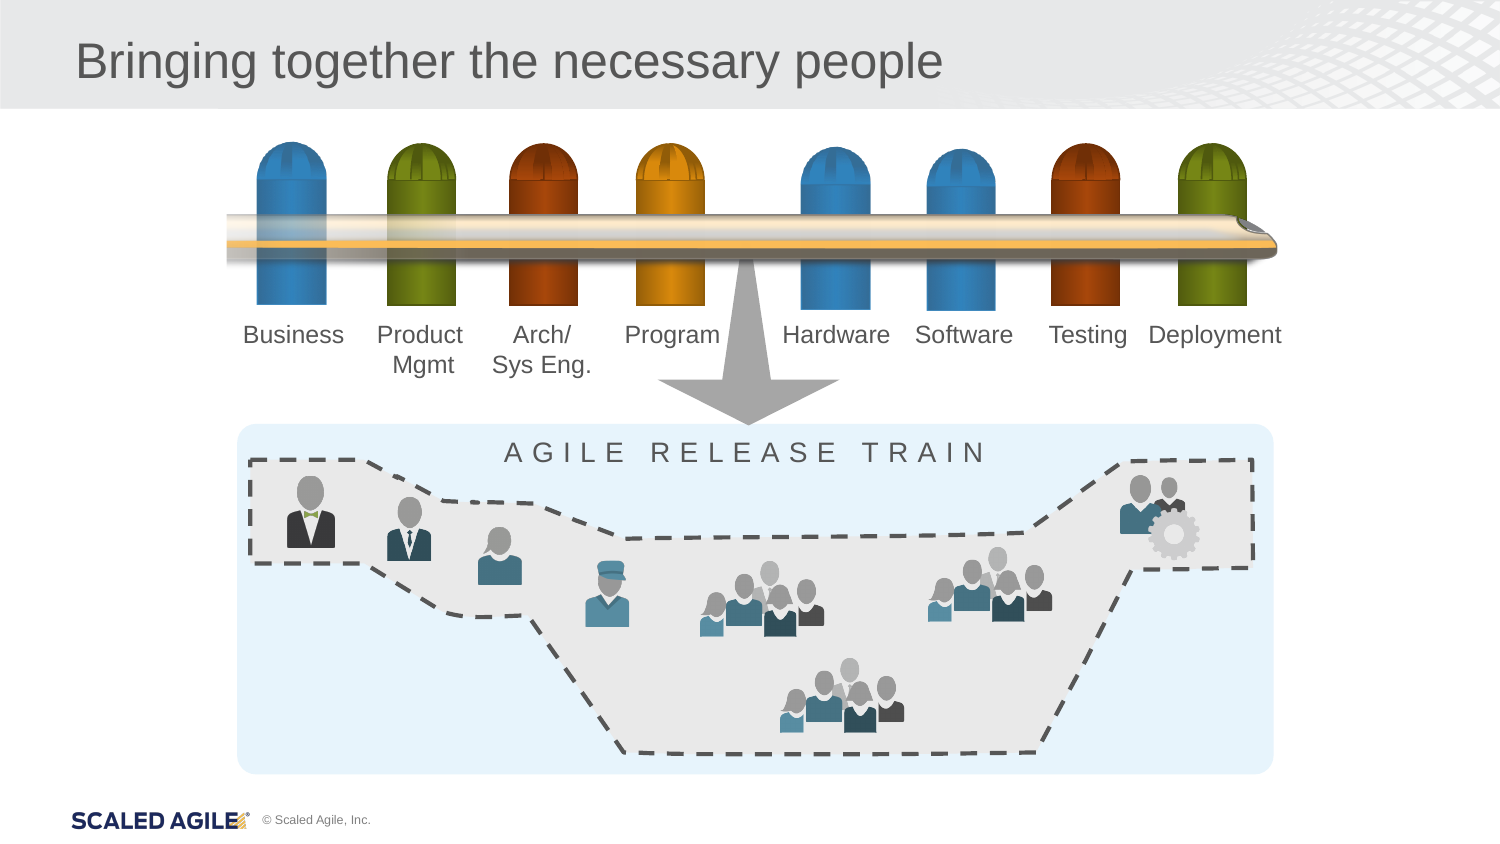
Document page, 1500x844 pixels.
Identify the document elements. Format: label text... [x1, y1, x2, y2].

text_box Product Mgmt [361, 311, 476, 386]
picture [776, 654, 906, 734]
picture [0, 0, 1500, 109]
text_box Deployment [1131, 311, 1297, 356]
picture [696, 557, 826, 637]
text_box [237, 423, 1274, 775]
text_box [1178, 143, 1247, 213]
picture [382, 487, 434, 561]
picture [924, 543, 1054, 623]
text_box Hardware [767, 311, 899, 356]
title Bringing together the necessary people [74, 27, 1442, 78]
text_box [636, 279, 705, 305]
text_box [387, 279, 456, 305]
picture [69, 809, 254, 831]
picture [226, 141, 1278, 312]
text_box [509, 143, 578, 213]
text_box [1178, 279, 1247, 305]
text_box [387, 143, 456, 213]
text_box Arch/ Sys Eng. [476, 311, 608, 386]
picture [286, 475, 337, 549]
text_box [655, 279, 842, 428]
text_box AGILE RELEASE TRAIN [489, 426, 999, 476]
text_box Software [899, 311, 1029, 356]
text_box Program [609, 311, 736, 356]
picture [1120, 475, 1201, 562]
picture [584, 560, 631, 628]
text_box Testing [1033, 311, 1131, 356]
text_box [1051, 143, 1120, 213]
text_box Business [228, 311, 360, 356]
text_box [248, 457, 1256, 757]
picture [478, 527, 522, 586]
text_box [1051, 279, 1120, 305]
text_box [509, 279, 578, 305]
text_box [636, 143, 705, 213]
